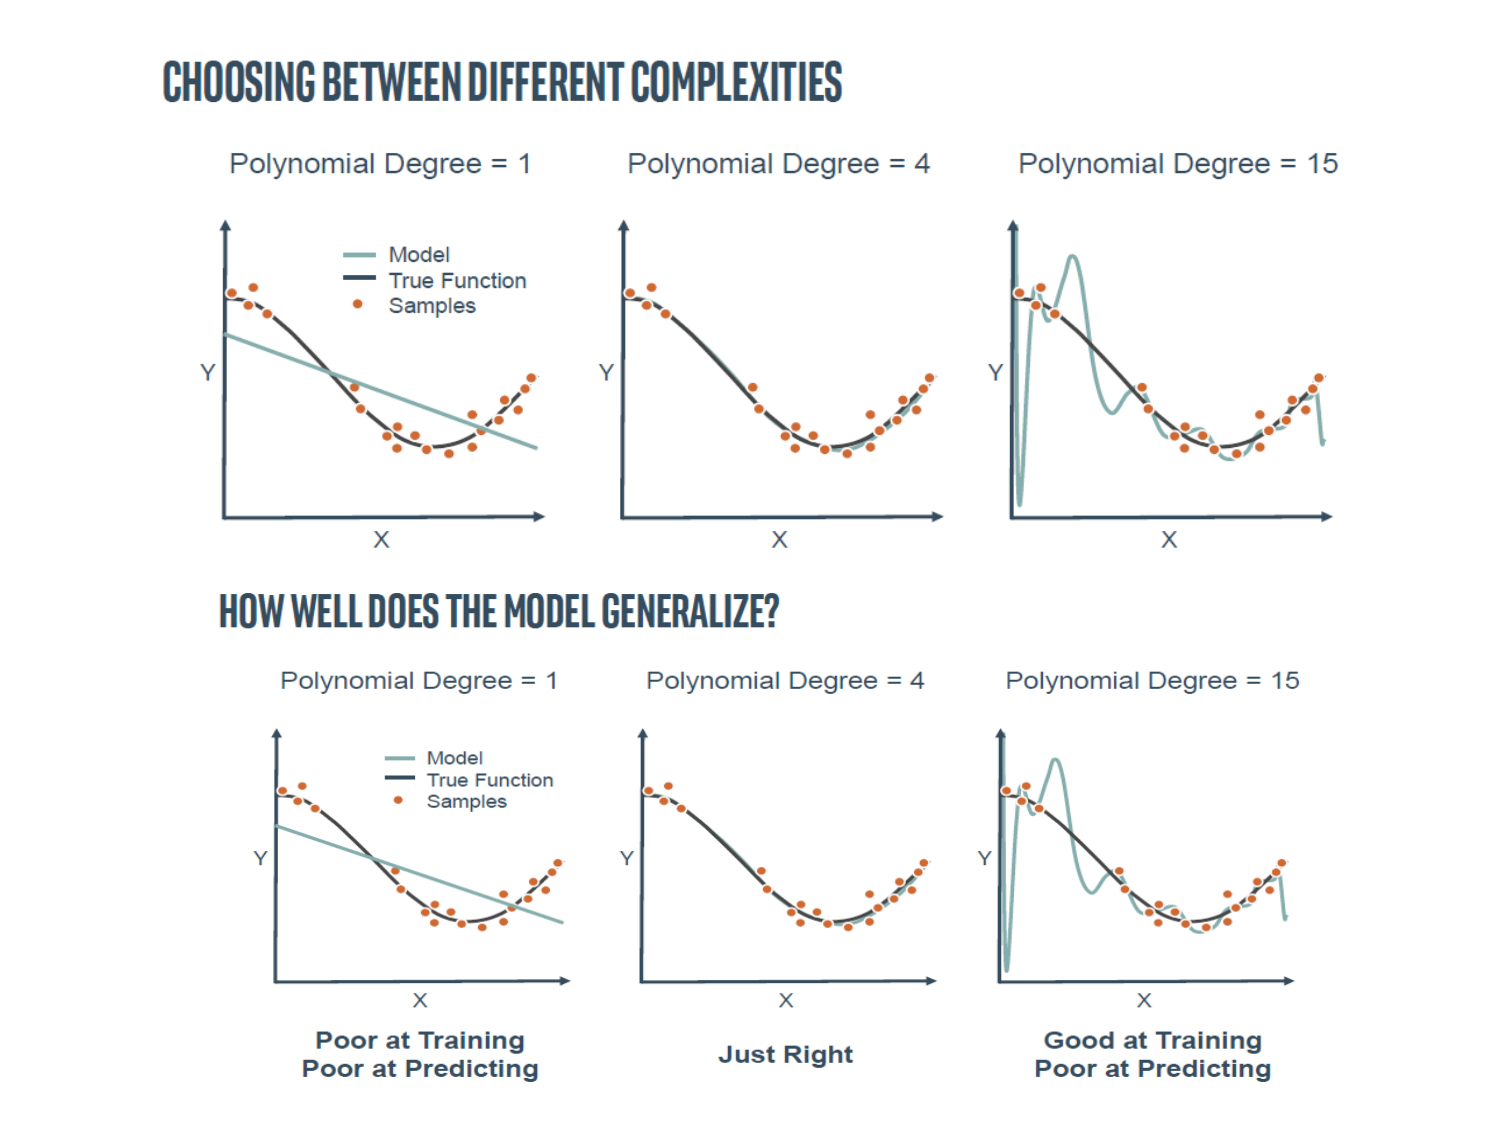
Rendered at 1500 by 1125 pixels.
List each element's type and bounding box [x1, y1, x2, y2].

picture [137, 37, 1426, 1088]
